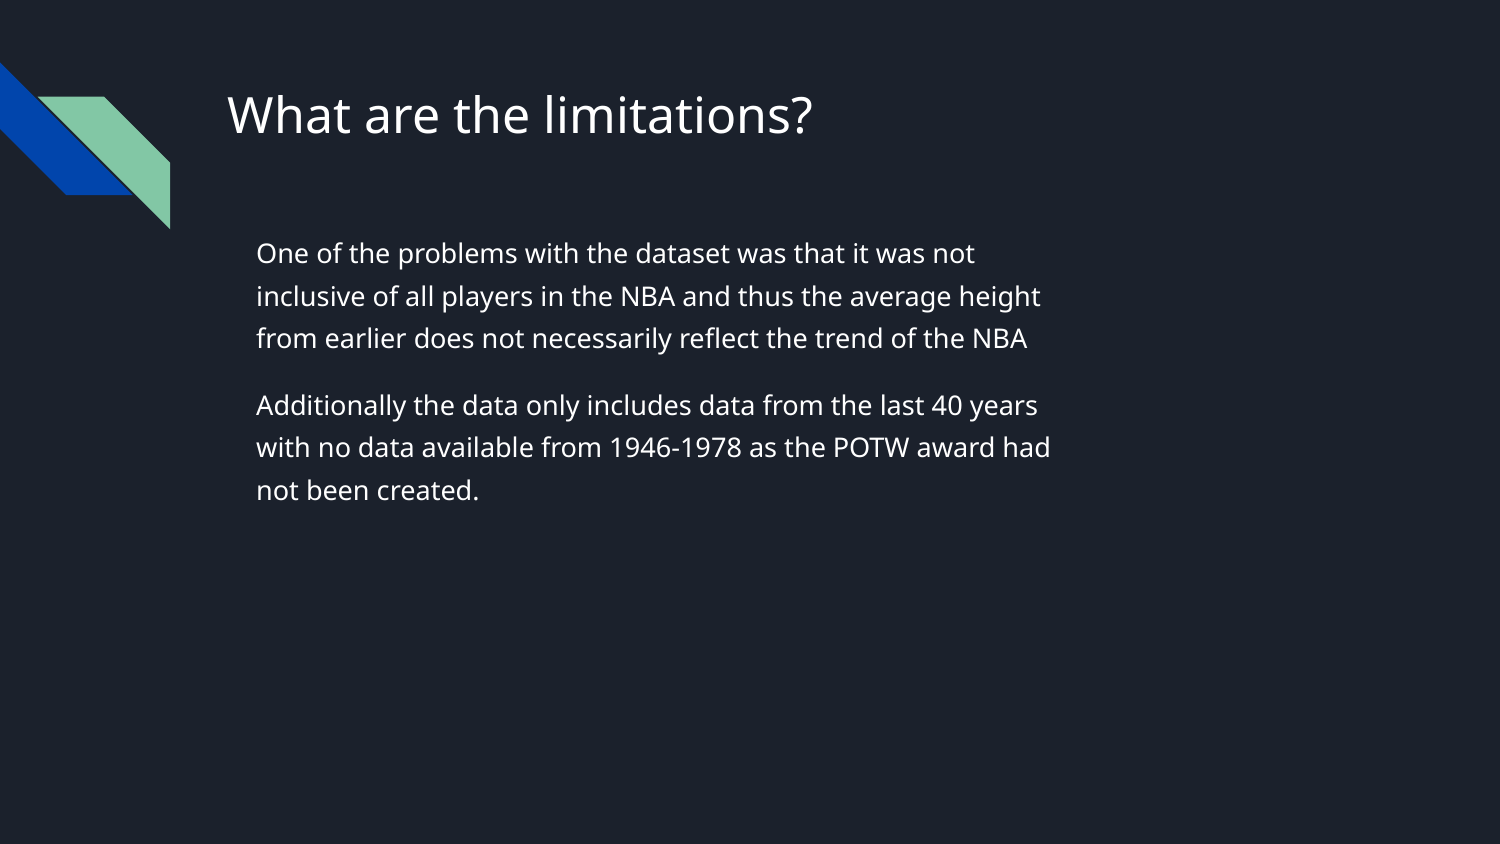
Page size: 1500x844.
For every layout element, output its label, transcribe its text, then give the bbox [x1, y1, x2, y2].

list One of the problems with the dataset was that it was not inclusive of all players in the NBA and thus the average height from earlier does not necessarily reflect the trend of the NBA Additionally the data only includes data from the last 40 years with no data available from 1946-1978 as the POTW award had not been created. [241, 214, 1096, 693]
title What are the limitations? [212, 64, 1368, 215]
